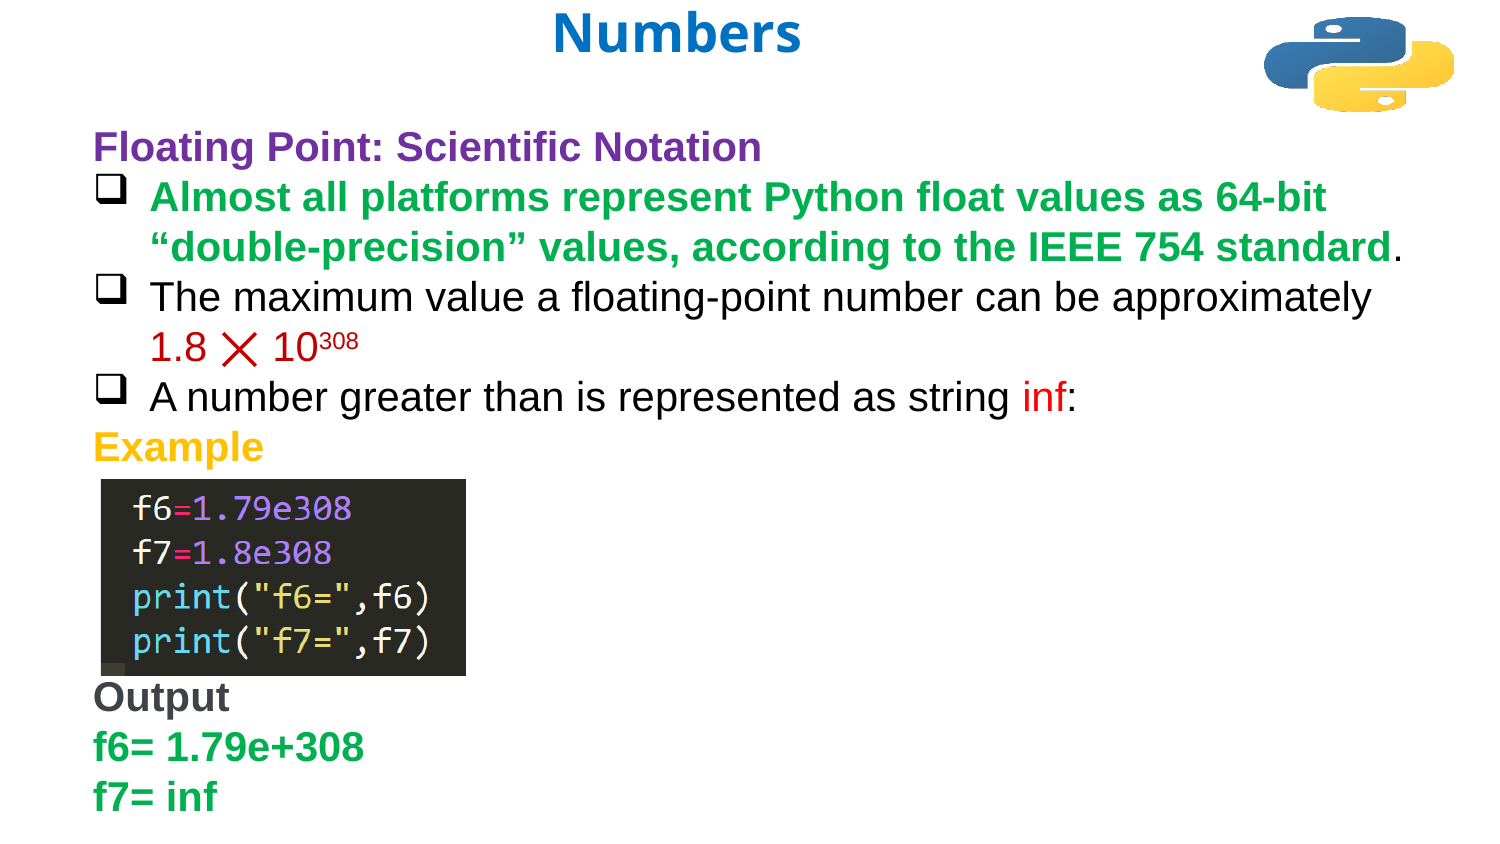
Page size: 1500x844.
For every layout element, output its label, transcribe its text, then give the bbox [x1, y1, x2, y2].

text_box Floating Point: Scientific Notation Almost all platforms represent Python float values as 64-bit “double-precision” values, according to the IEEE 754 standard. The maximum value a floating-point number can be approximately 1.8 ⨉ 10308 A number greater than is represented as string inf: Example Output f6= 1.79e+308 f7= inf [78, 112, 1422, 828]
text_box Numbers [536, 0, 846, 27]
picture [1263, 16, 1454, 112]
picture [100, 479, 467, 676]
